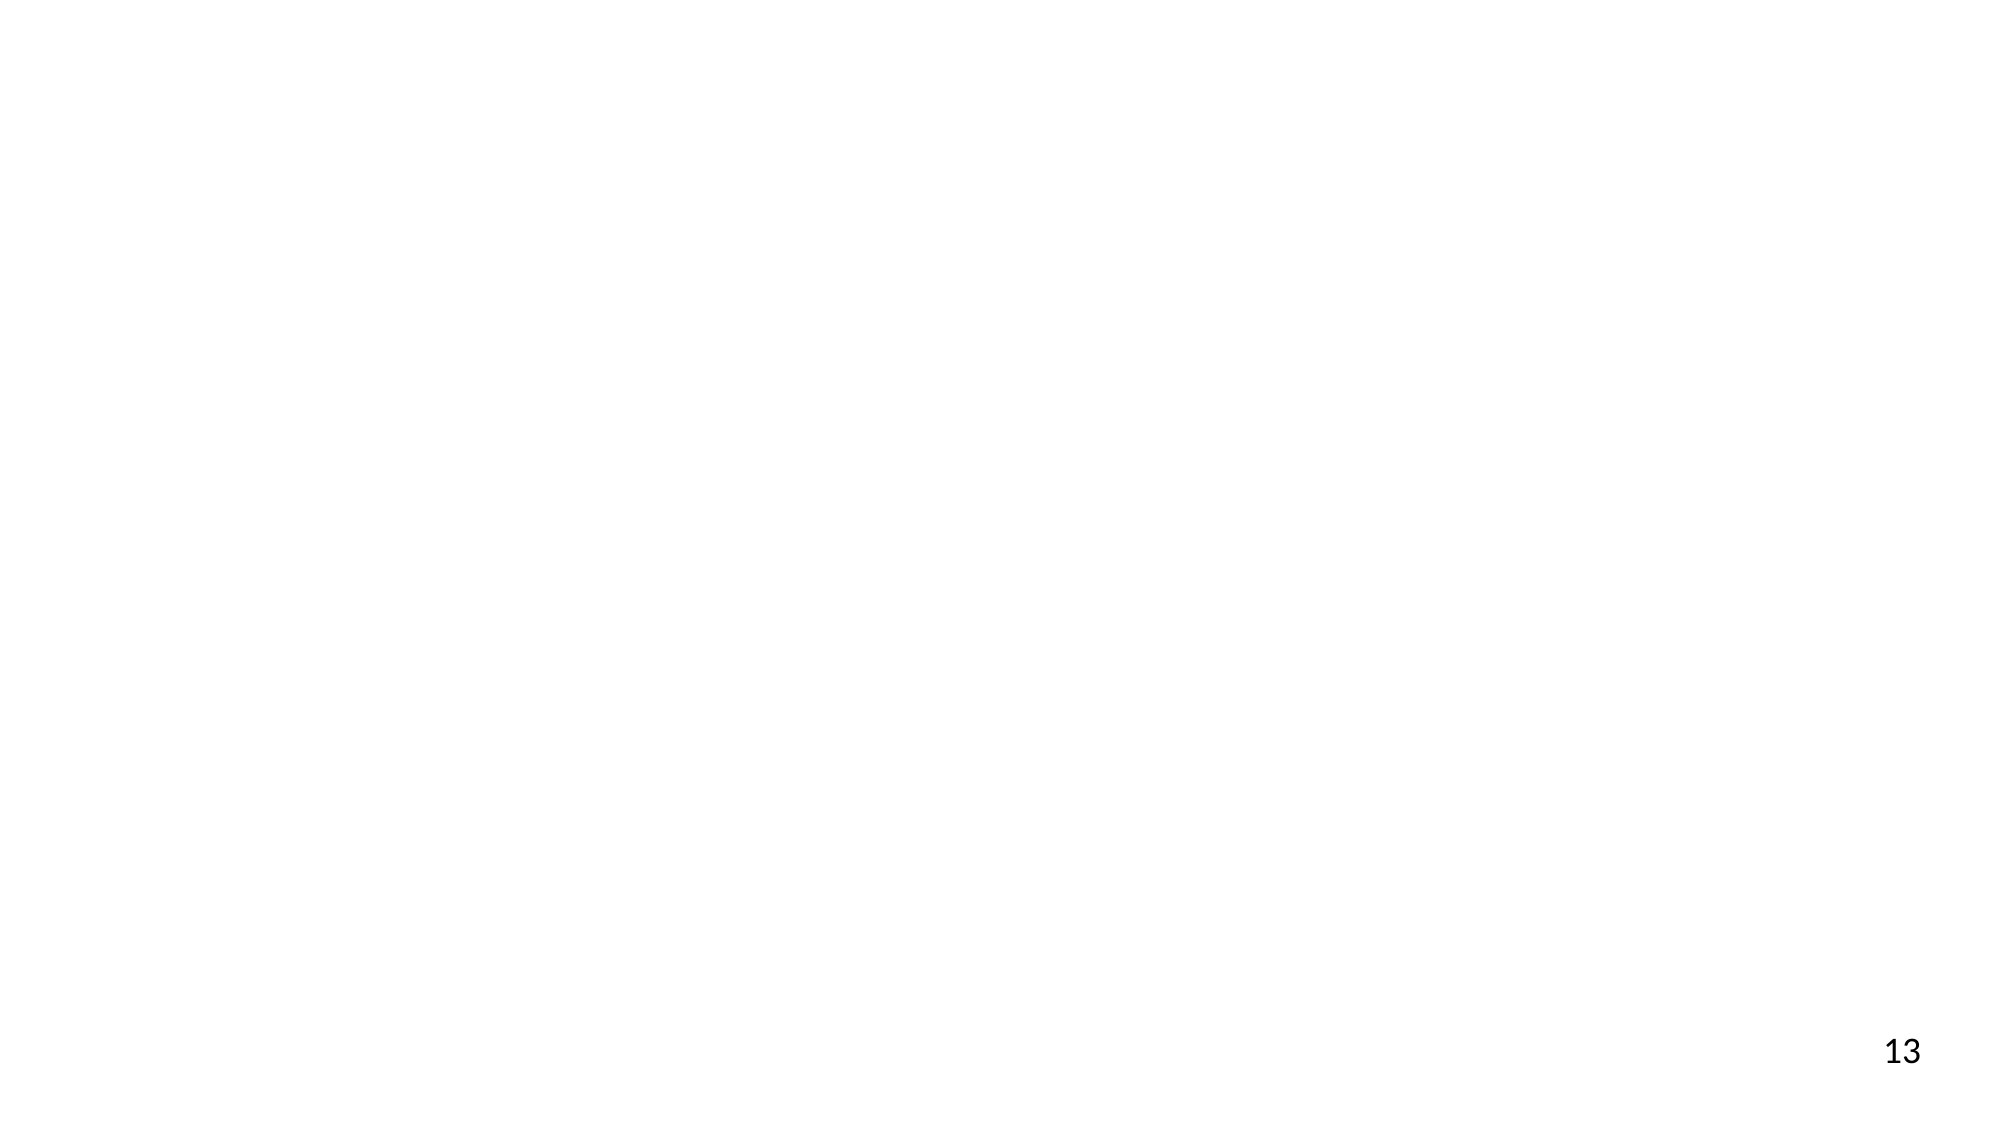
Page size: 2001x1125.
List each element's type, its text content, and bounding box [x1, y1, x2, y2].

text_box 13 [1804, 1018, 2000, 1124]
